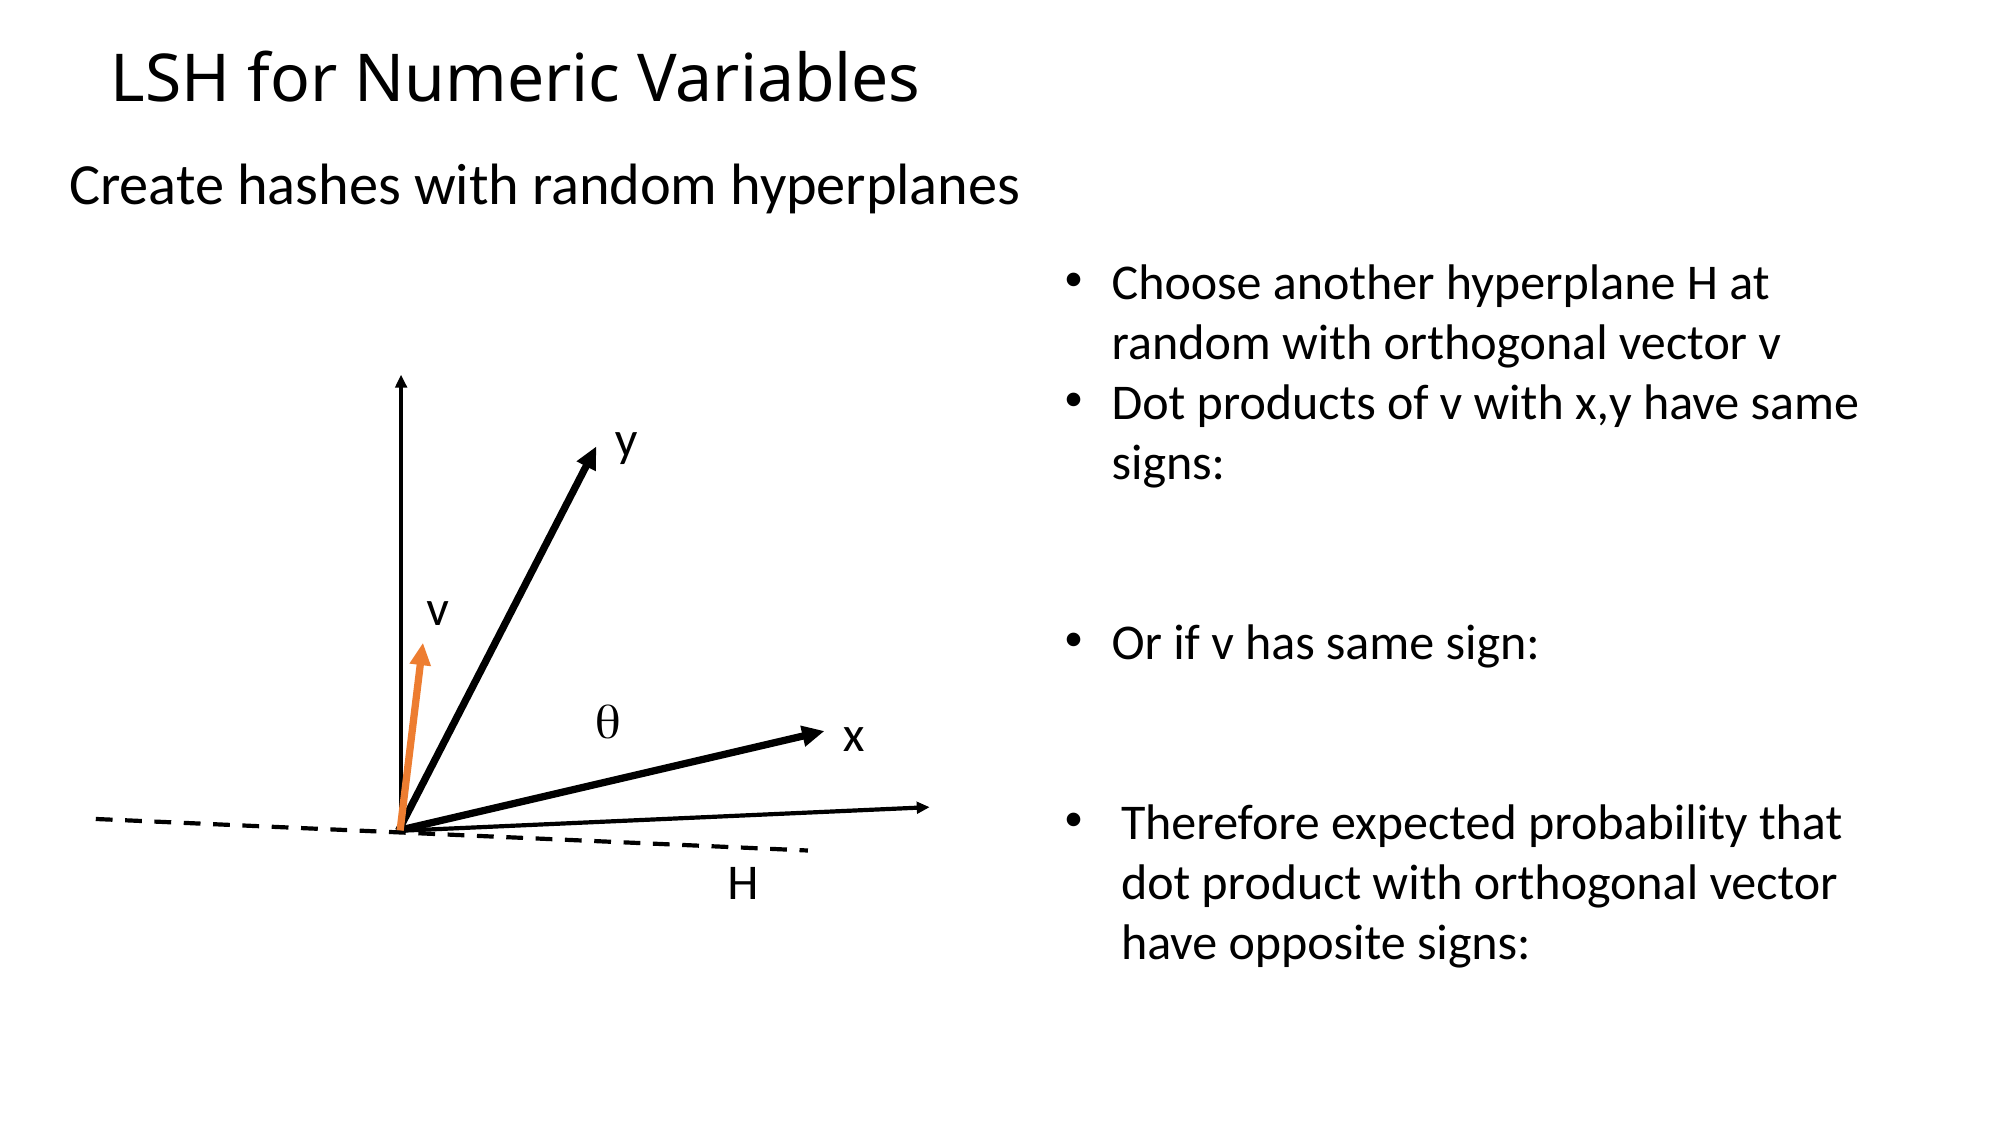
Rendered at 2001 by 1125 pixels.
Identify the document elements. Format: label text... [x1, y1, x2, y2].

list Create hashes with random hyperplanes [54, 146, 1946, 252]
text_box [400, 643, 423, 831]
text_box q [597, 681, 644, 731]
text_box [398, 446, 597, 818]
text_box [95, 818, 808, 851]
text_box y [600, 399, 650, 475]
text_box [597, 731, 824, 831]
text_box H [712, 851, 772, 917]
title LSH for Numeric Variables [95, 36, 1821, 124]
text_box x [828, 693, 878, 769]
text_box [824, 807, 930, 831]
